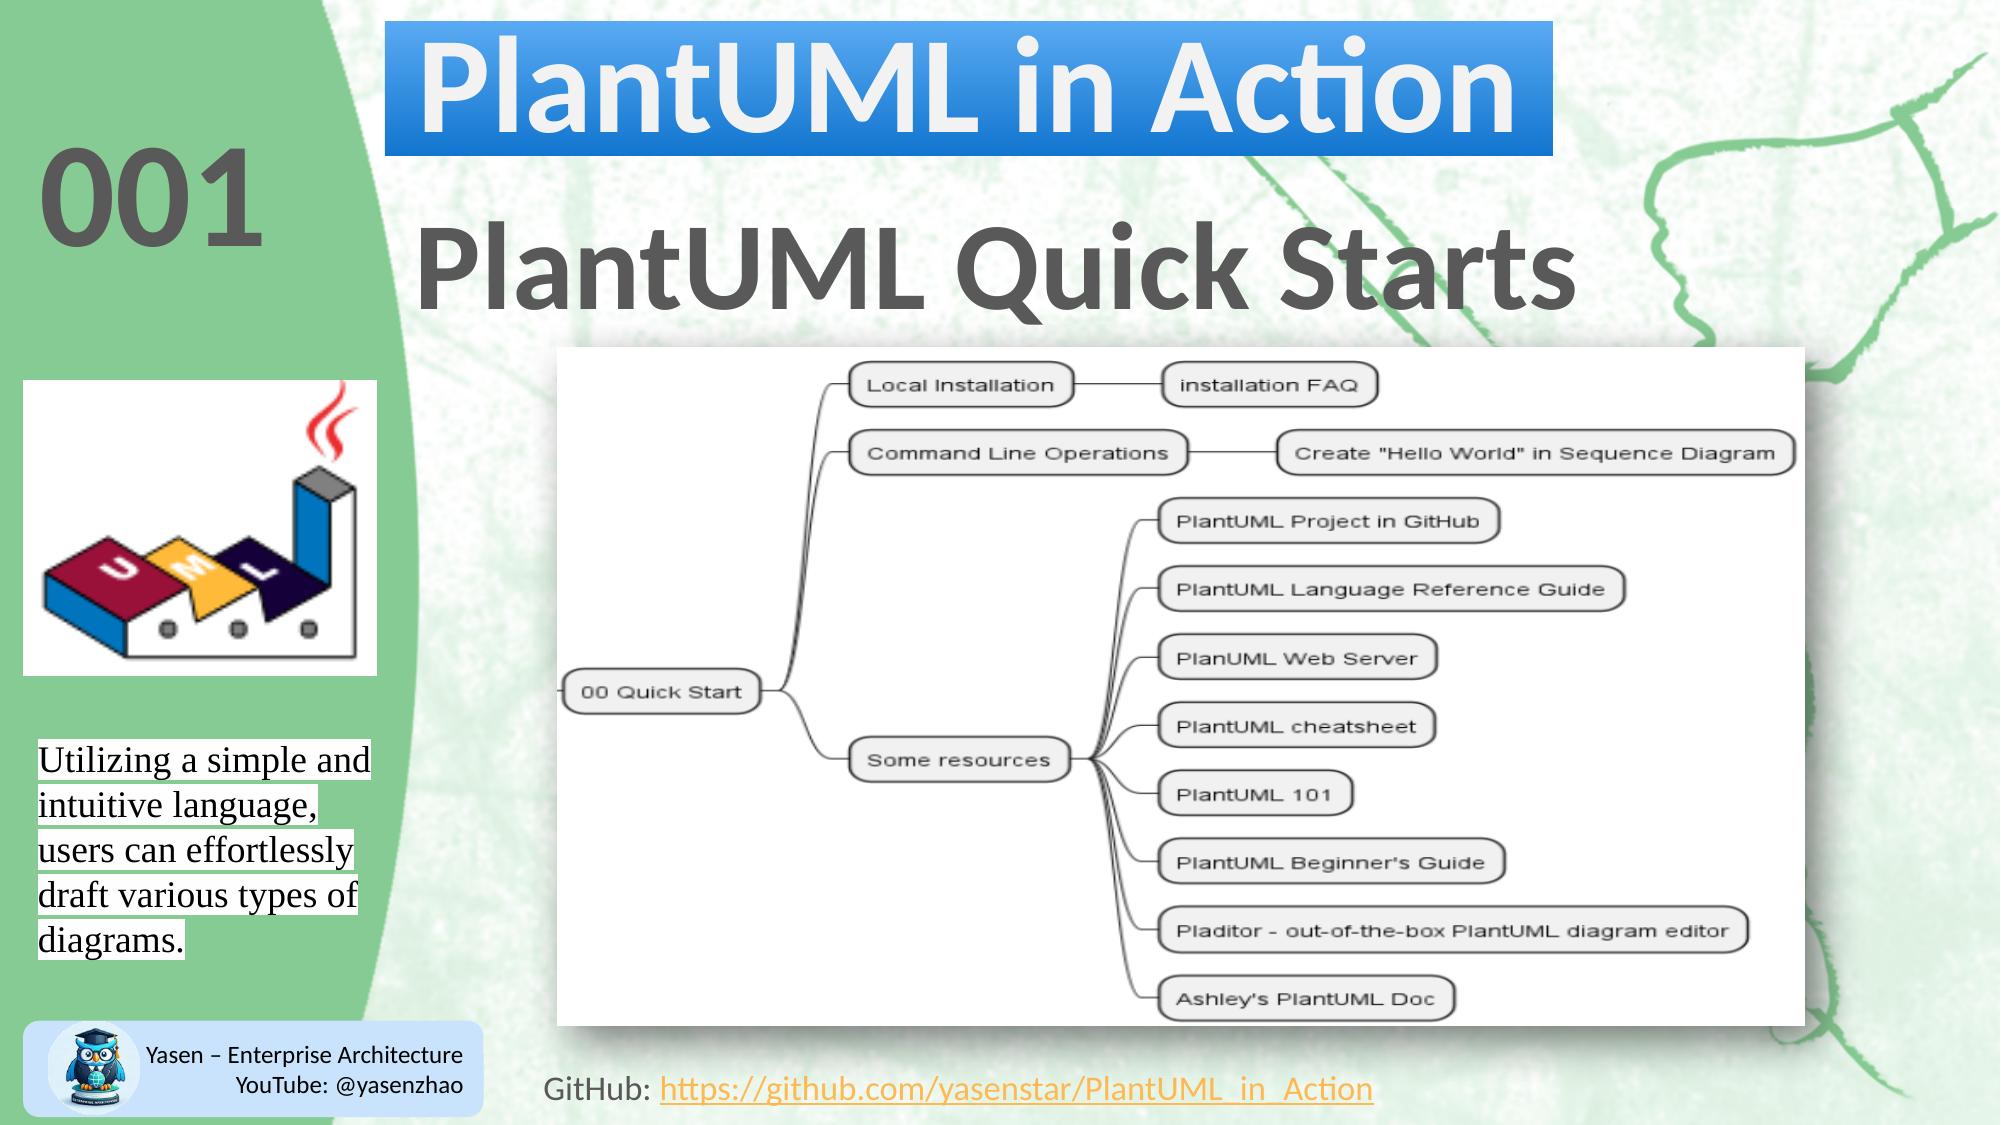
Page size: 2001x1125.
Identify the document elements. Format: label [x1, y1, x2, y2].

picture [0, 0, 2000, 1125]
text_box [22, 1020, 484, 1118]
